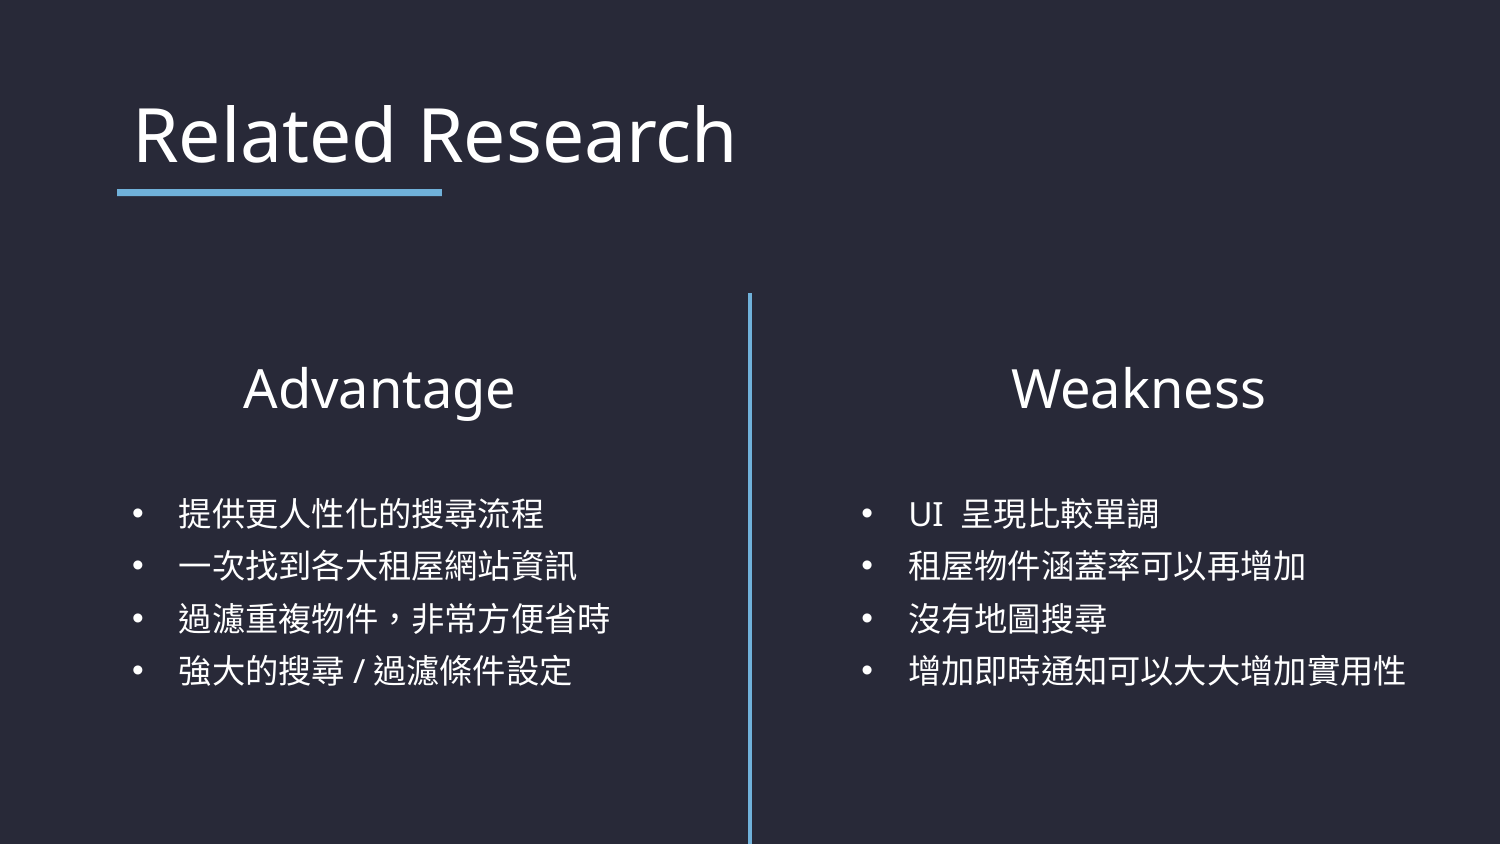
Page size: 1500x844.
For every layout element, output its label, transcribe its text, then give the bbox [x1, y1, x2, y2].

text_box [846, 345, 1432, 756]
title Related Research [116, 88, 1383, 177]
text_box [116, 345, 644, 756]
